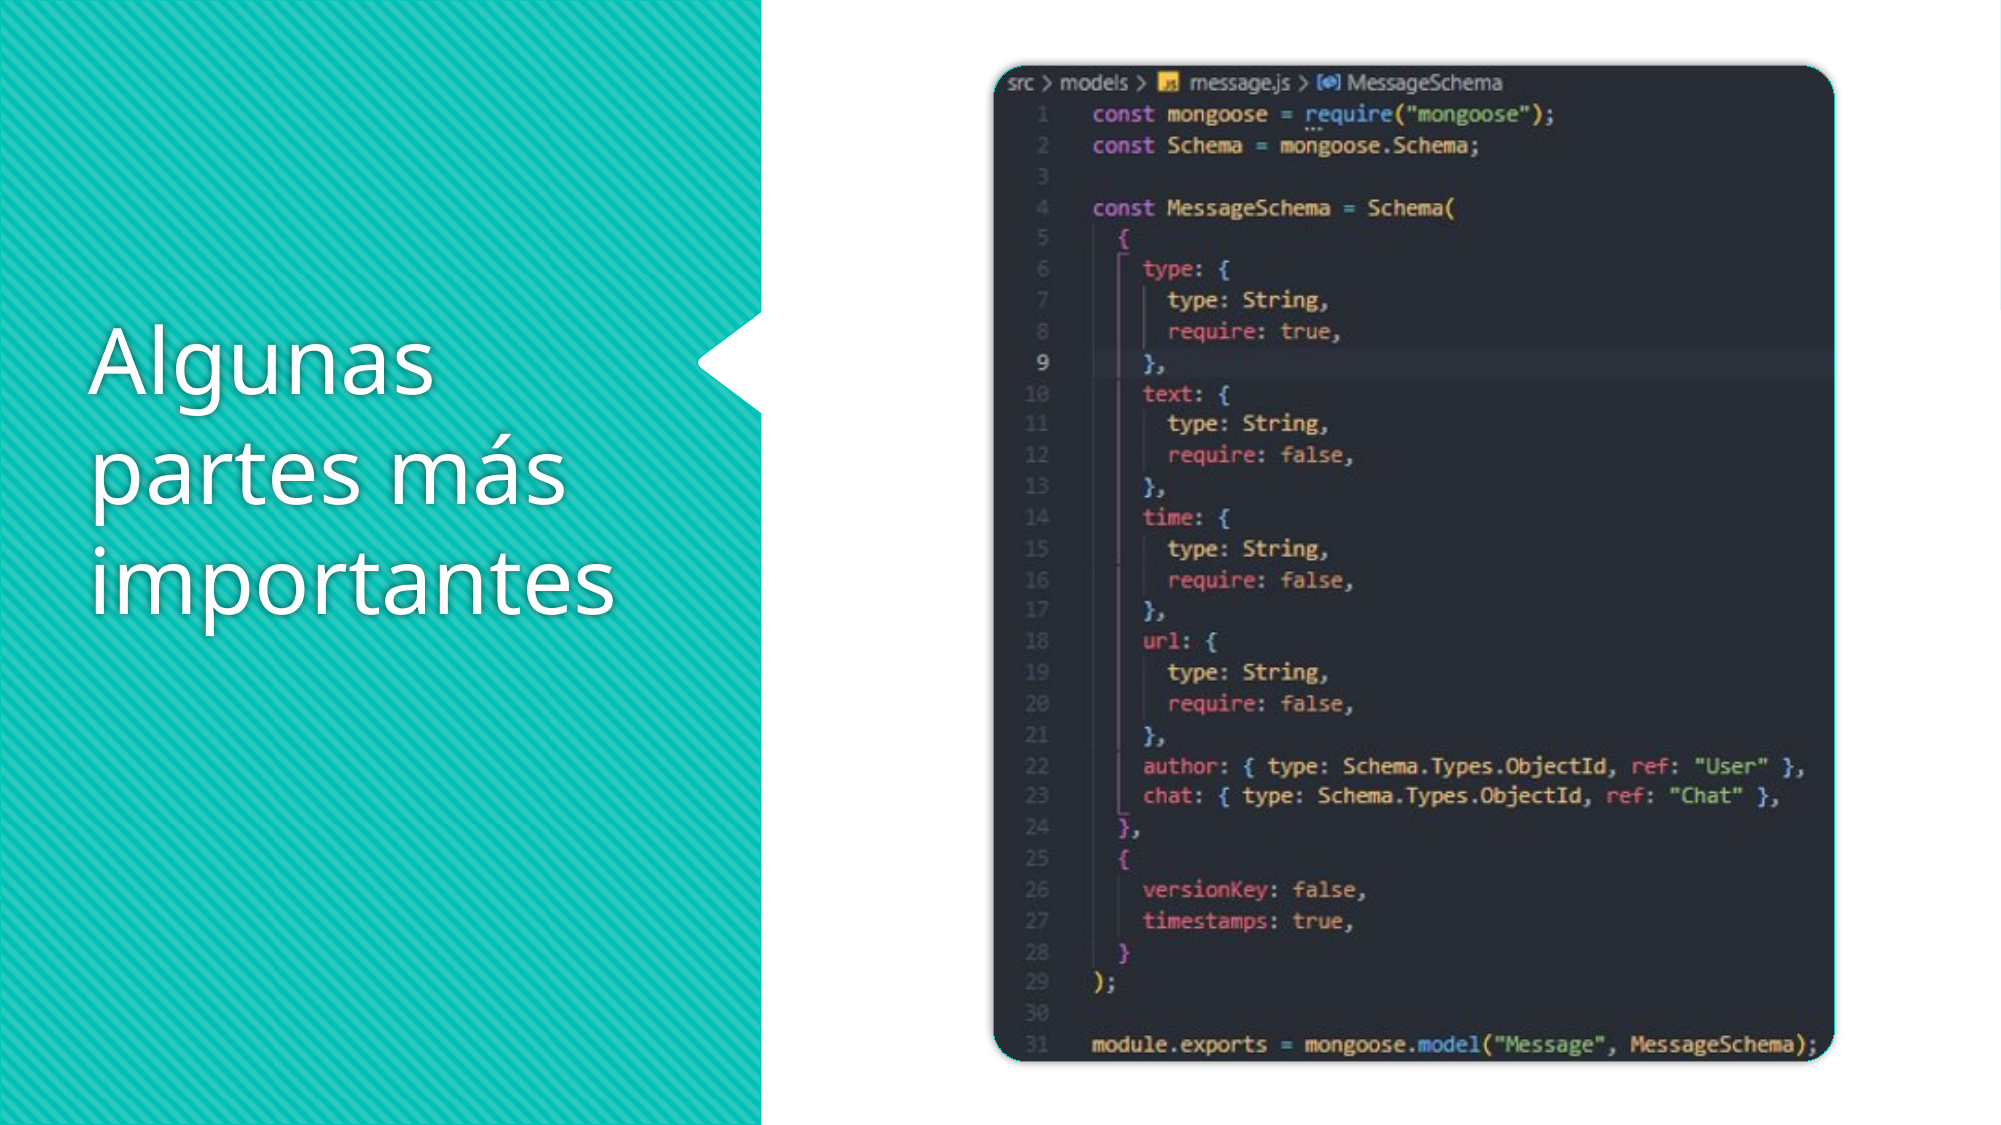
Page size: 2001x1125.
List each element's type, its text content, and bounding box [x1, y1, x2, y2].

title Algunas partes más importantes [74, 295, 656, 992]
text_box [0, 0, 762, 1125]
text_box [698, 0, 2000, 1125]
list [993, 65, 1835, 1062]
